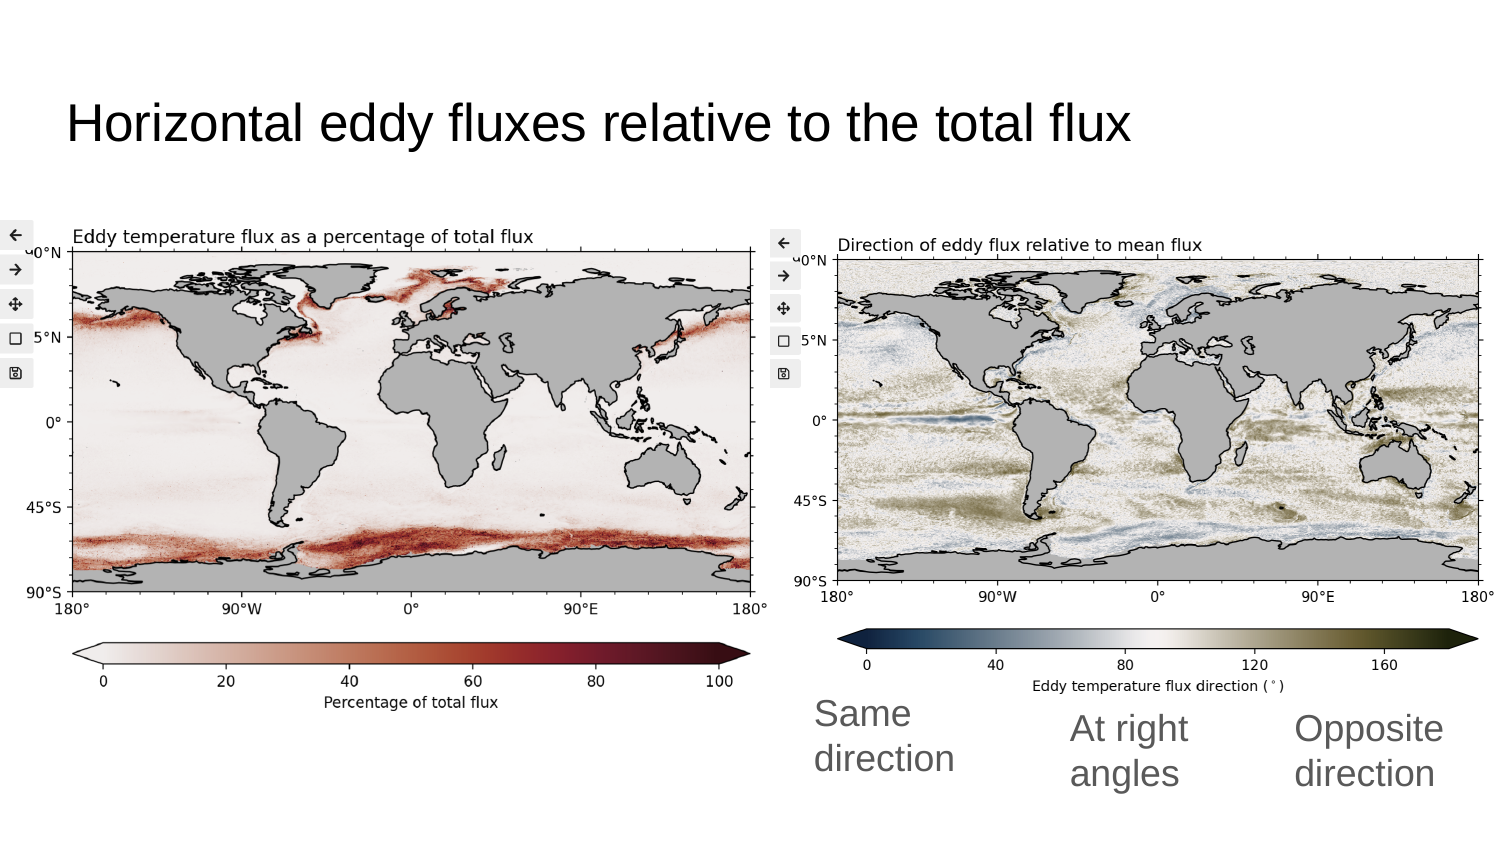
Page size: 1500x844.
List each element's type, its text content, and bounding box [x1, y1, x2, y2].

text_box Opposite direction [1279, 710, 1487, 807]
text_box Same direction [798, 710, 975, 792]
text_box At right angles [1054, 710, 1231, 807]
picture [0, 218, 1500, 721]
title Horizontal eddy fluxes relative to the total flux [51, 72, 1449, 167]
